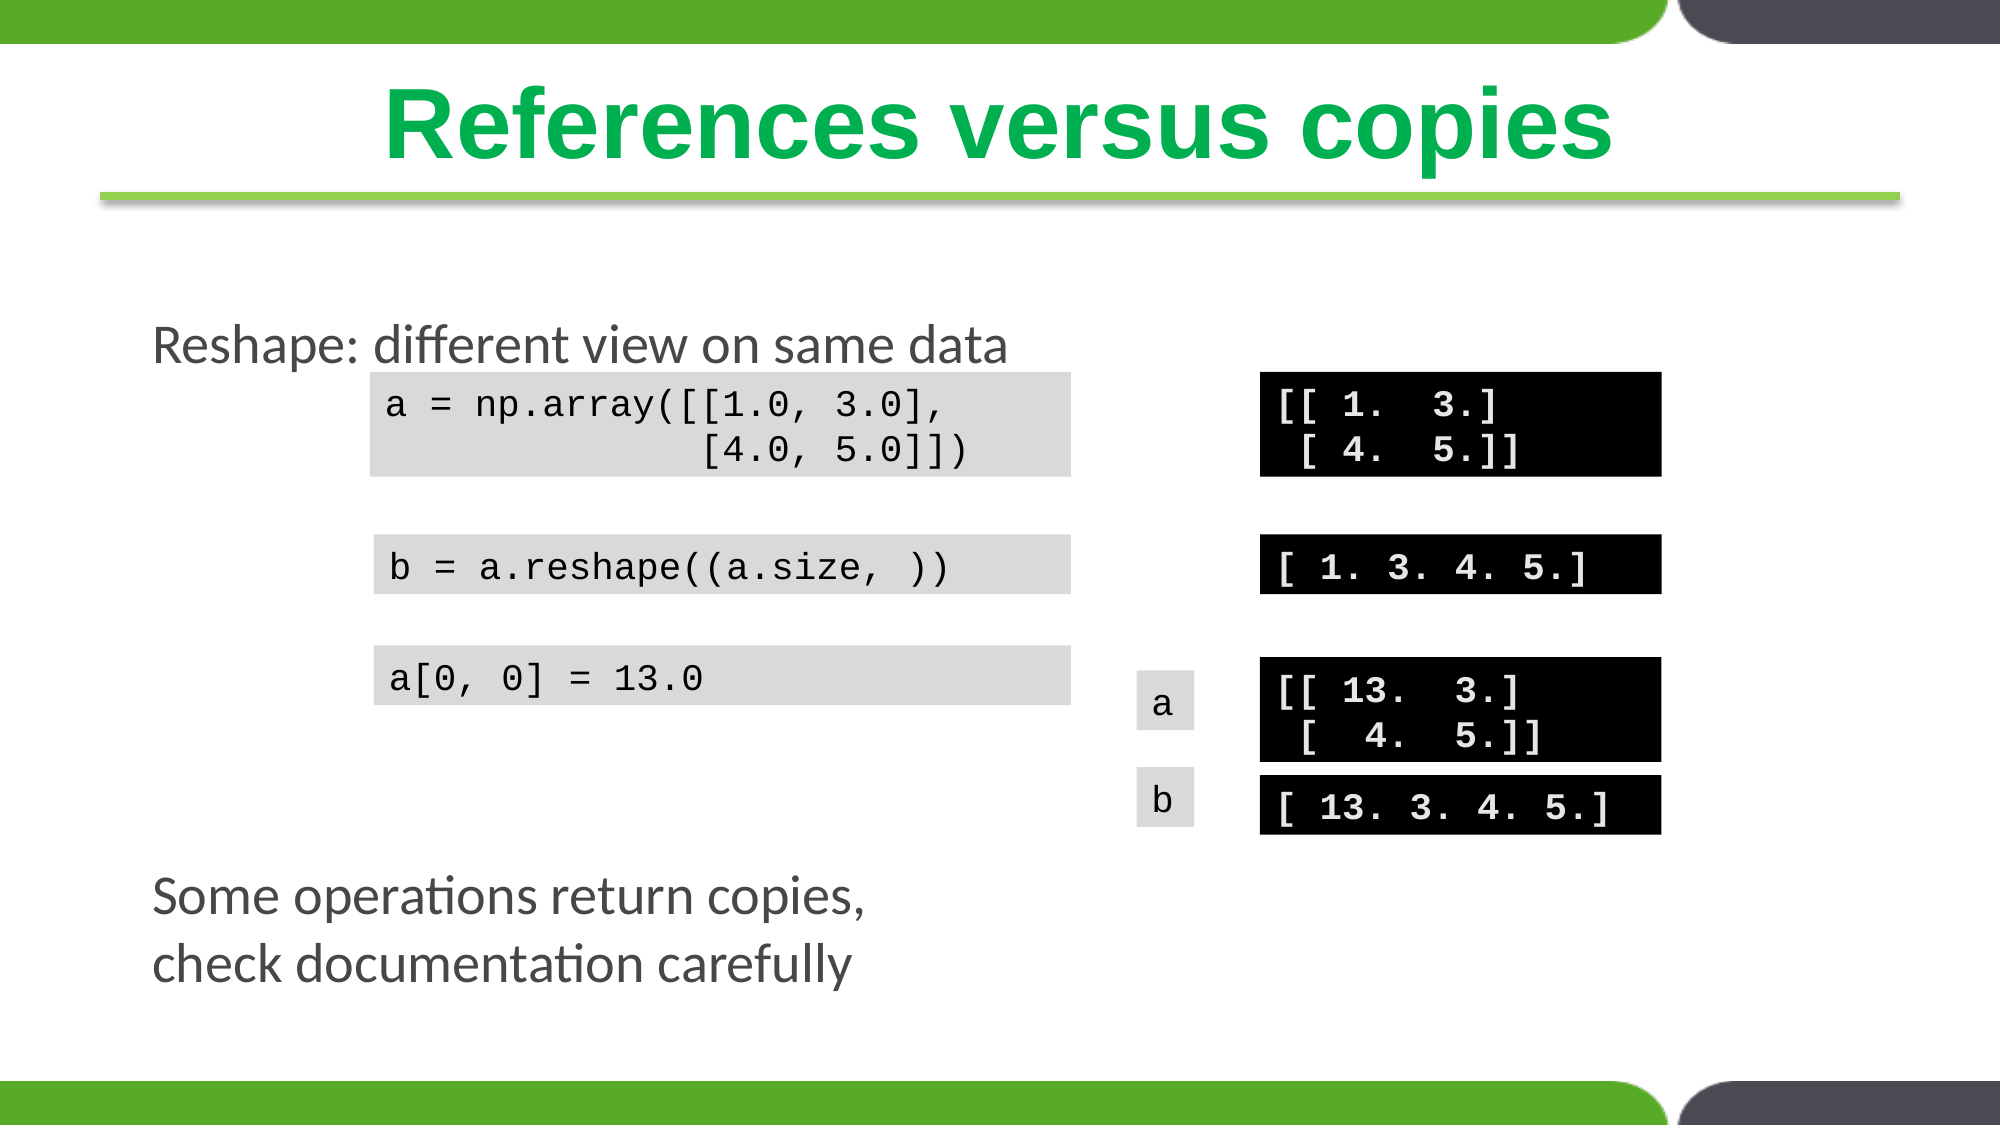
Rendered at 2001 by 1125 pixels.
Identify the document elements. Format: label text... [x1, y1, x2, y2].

list Reshape: different view on same data Some operations return copies, check documentation carefully [137, 299, 1863, 1014]
text_box a[0, 0] = 13.0 [373, 645, 1071, 706]
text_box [1136, 767, 1662, 836]
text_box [369, 371, 1662, 479]
slide_number [1690, 1081, 2000, 1125]
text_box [1136, 657, 1662, 764]
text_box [373, 534, 1662, 596]
title References versus copies [99, 50, 1900, 181]
